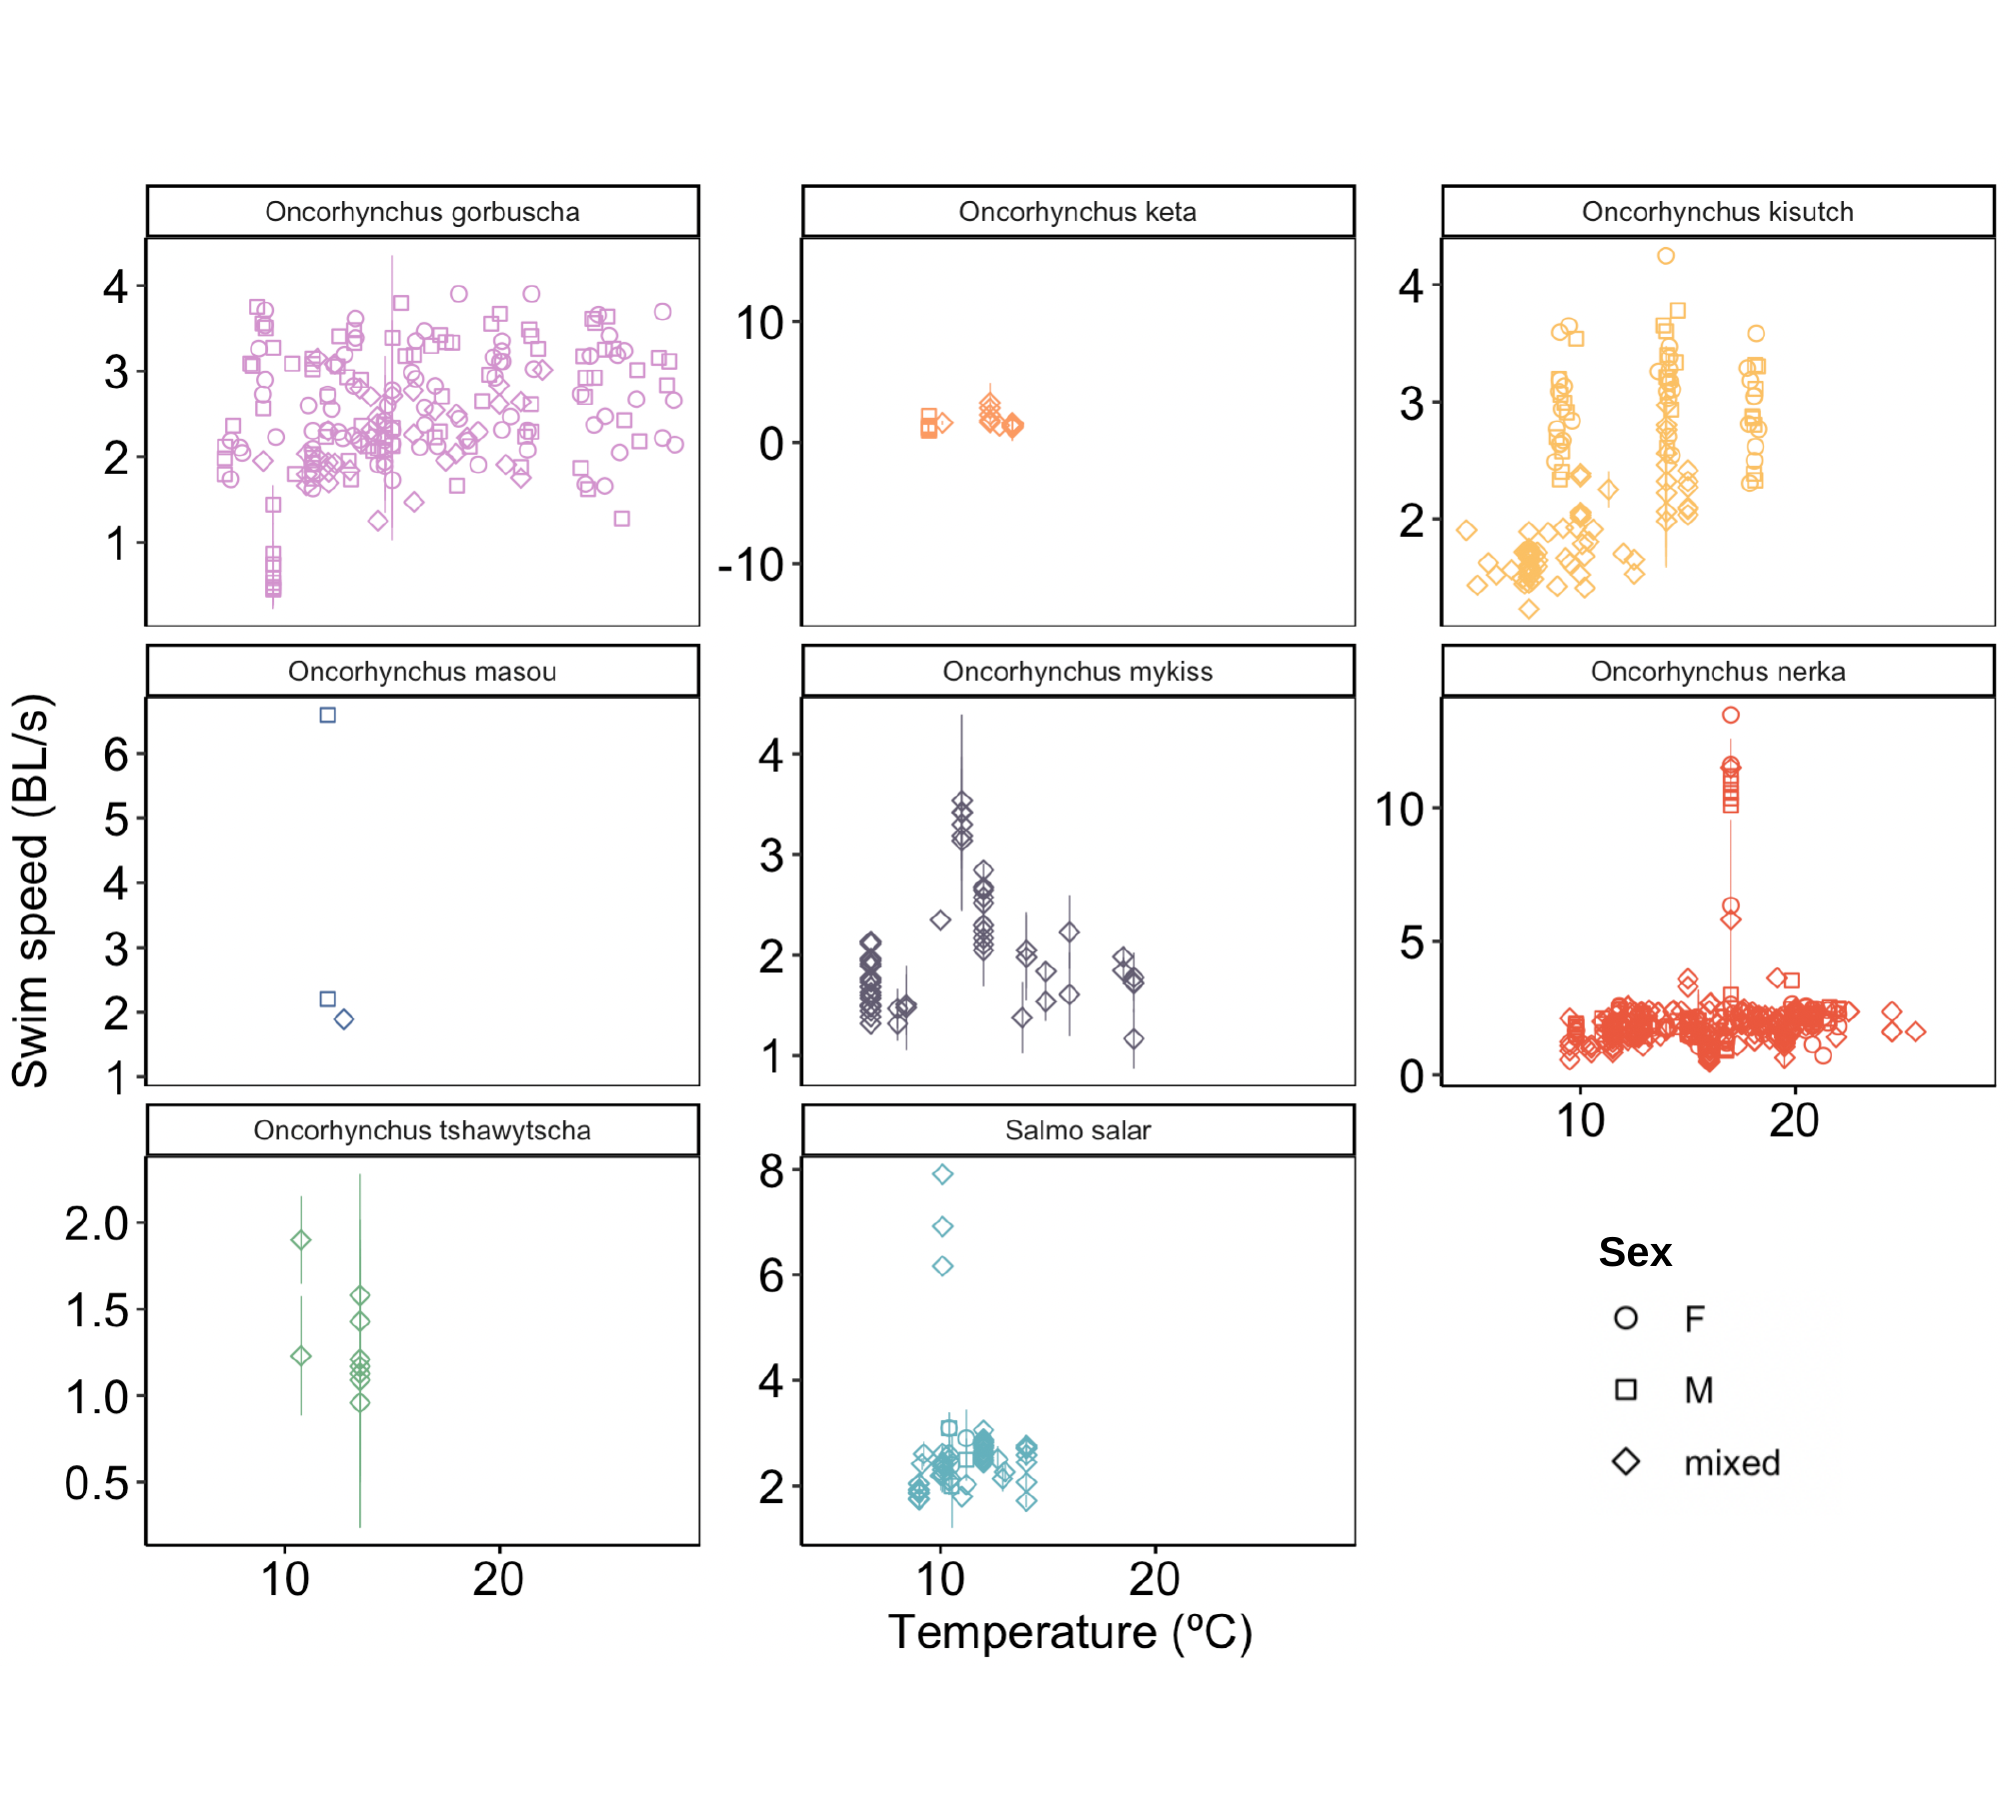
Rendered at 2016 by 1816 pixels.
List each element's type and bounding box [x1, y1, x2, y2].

picture [0, 149, 2016, 1666]
